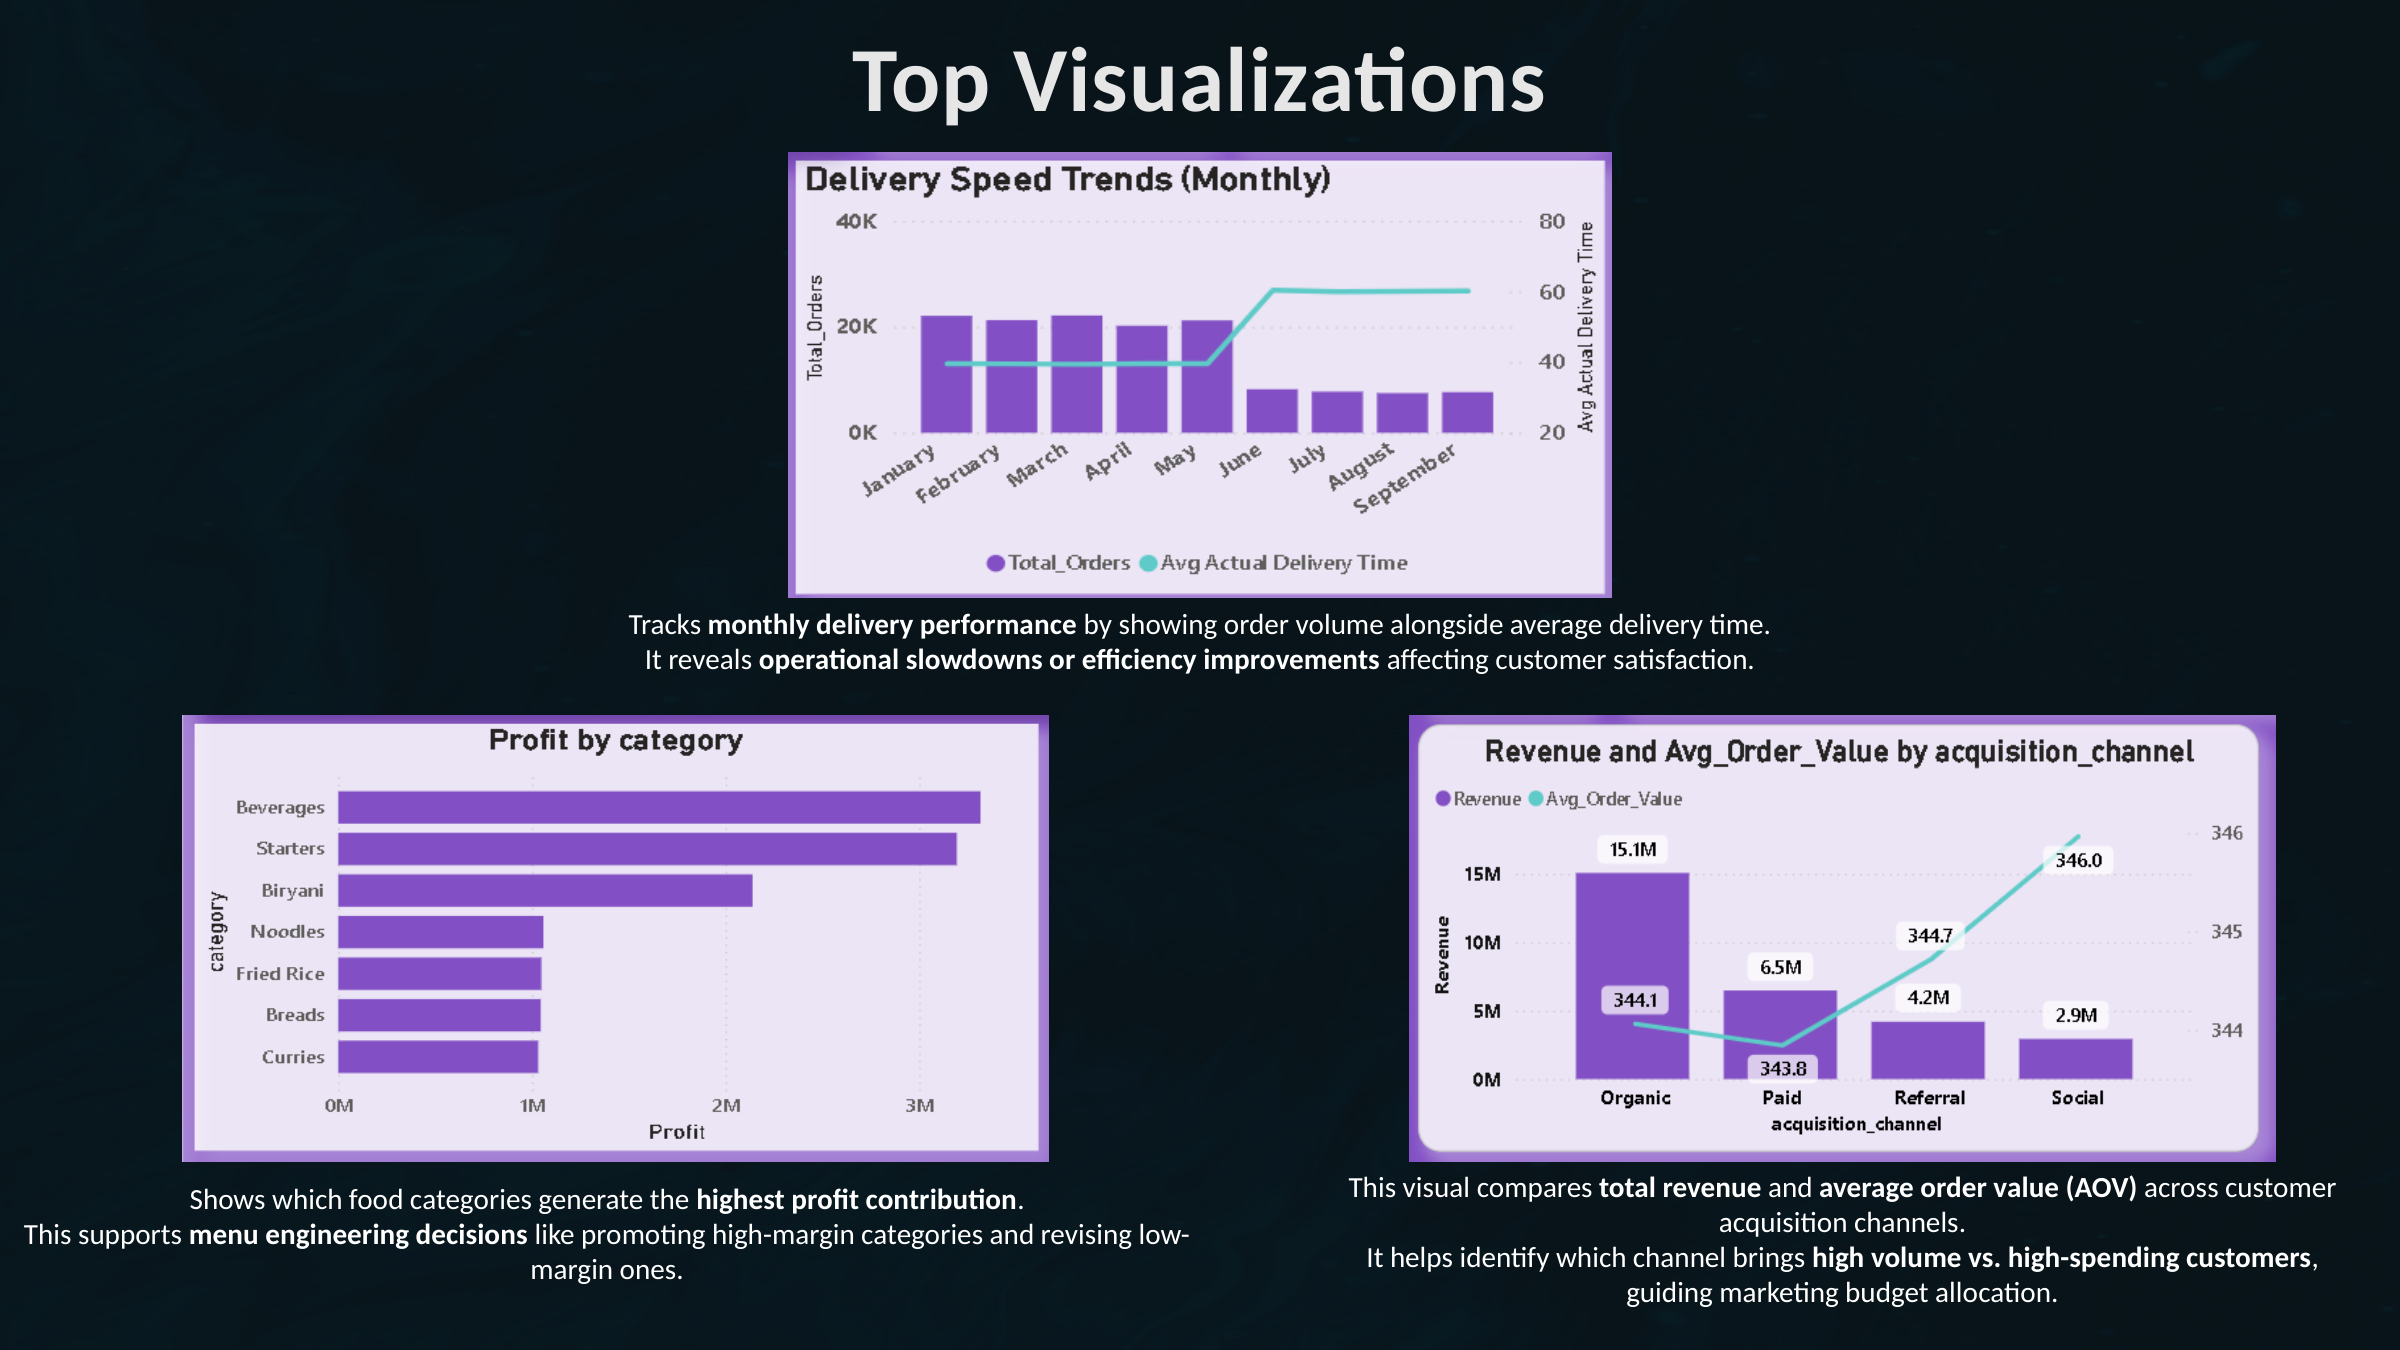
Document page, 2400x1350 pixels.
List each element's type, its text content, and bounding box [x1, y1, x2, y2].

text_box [0, 715, 1215, 1294]
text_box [447, 152, 1953, 684]
text_box Top Visualizations [837, 12, 1563, 138]
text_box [1327, 715, 2358, 1318]
